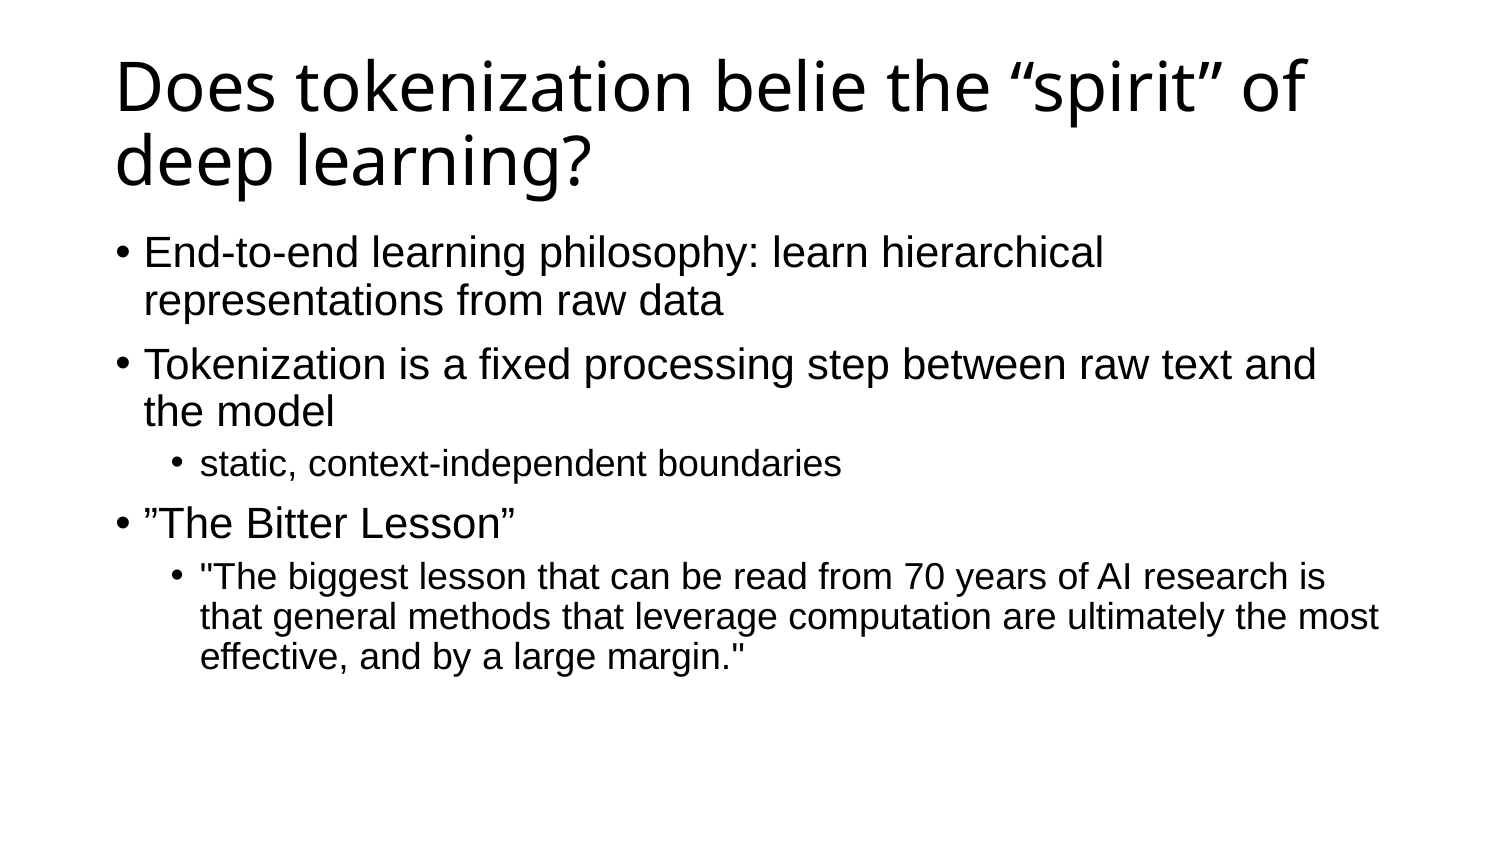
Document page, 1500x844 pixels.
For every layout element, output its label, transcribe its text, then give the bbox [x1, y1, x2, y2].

title Does tokenization belie the “spirit” of deep learning? [103, 44, 1397, 208]
list End-to-end learning philosophy: learn hierarchical representations from raw data Tokenization is a fixed processing step between raw text and the model static, context-independent boundaries ”The Bitter Lesson” "The biggest lesson that can be read from 70 years of AI research is that general methods that leverage computation are ultimately the most effective, and by a large margin." [103, 224, 1397, 760]
